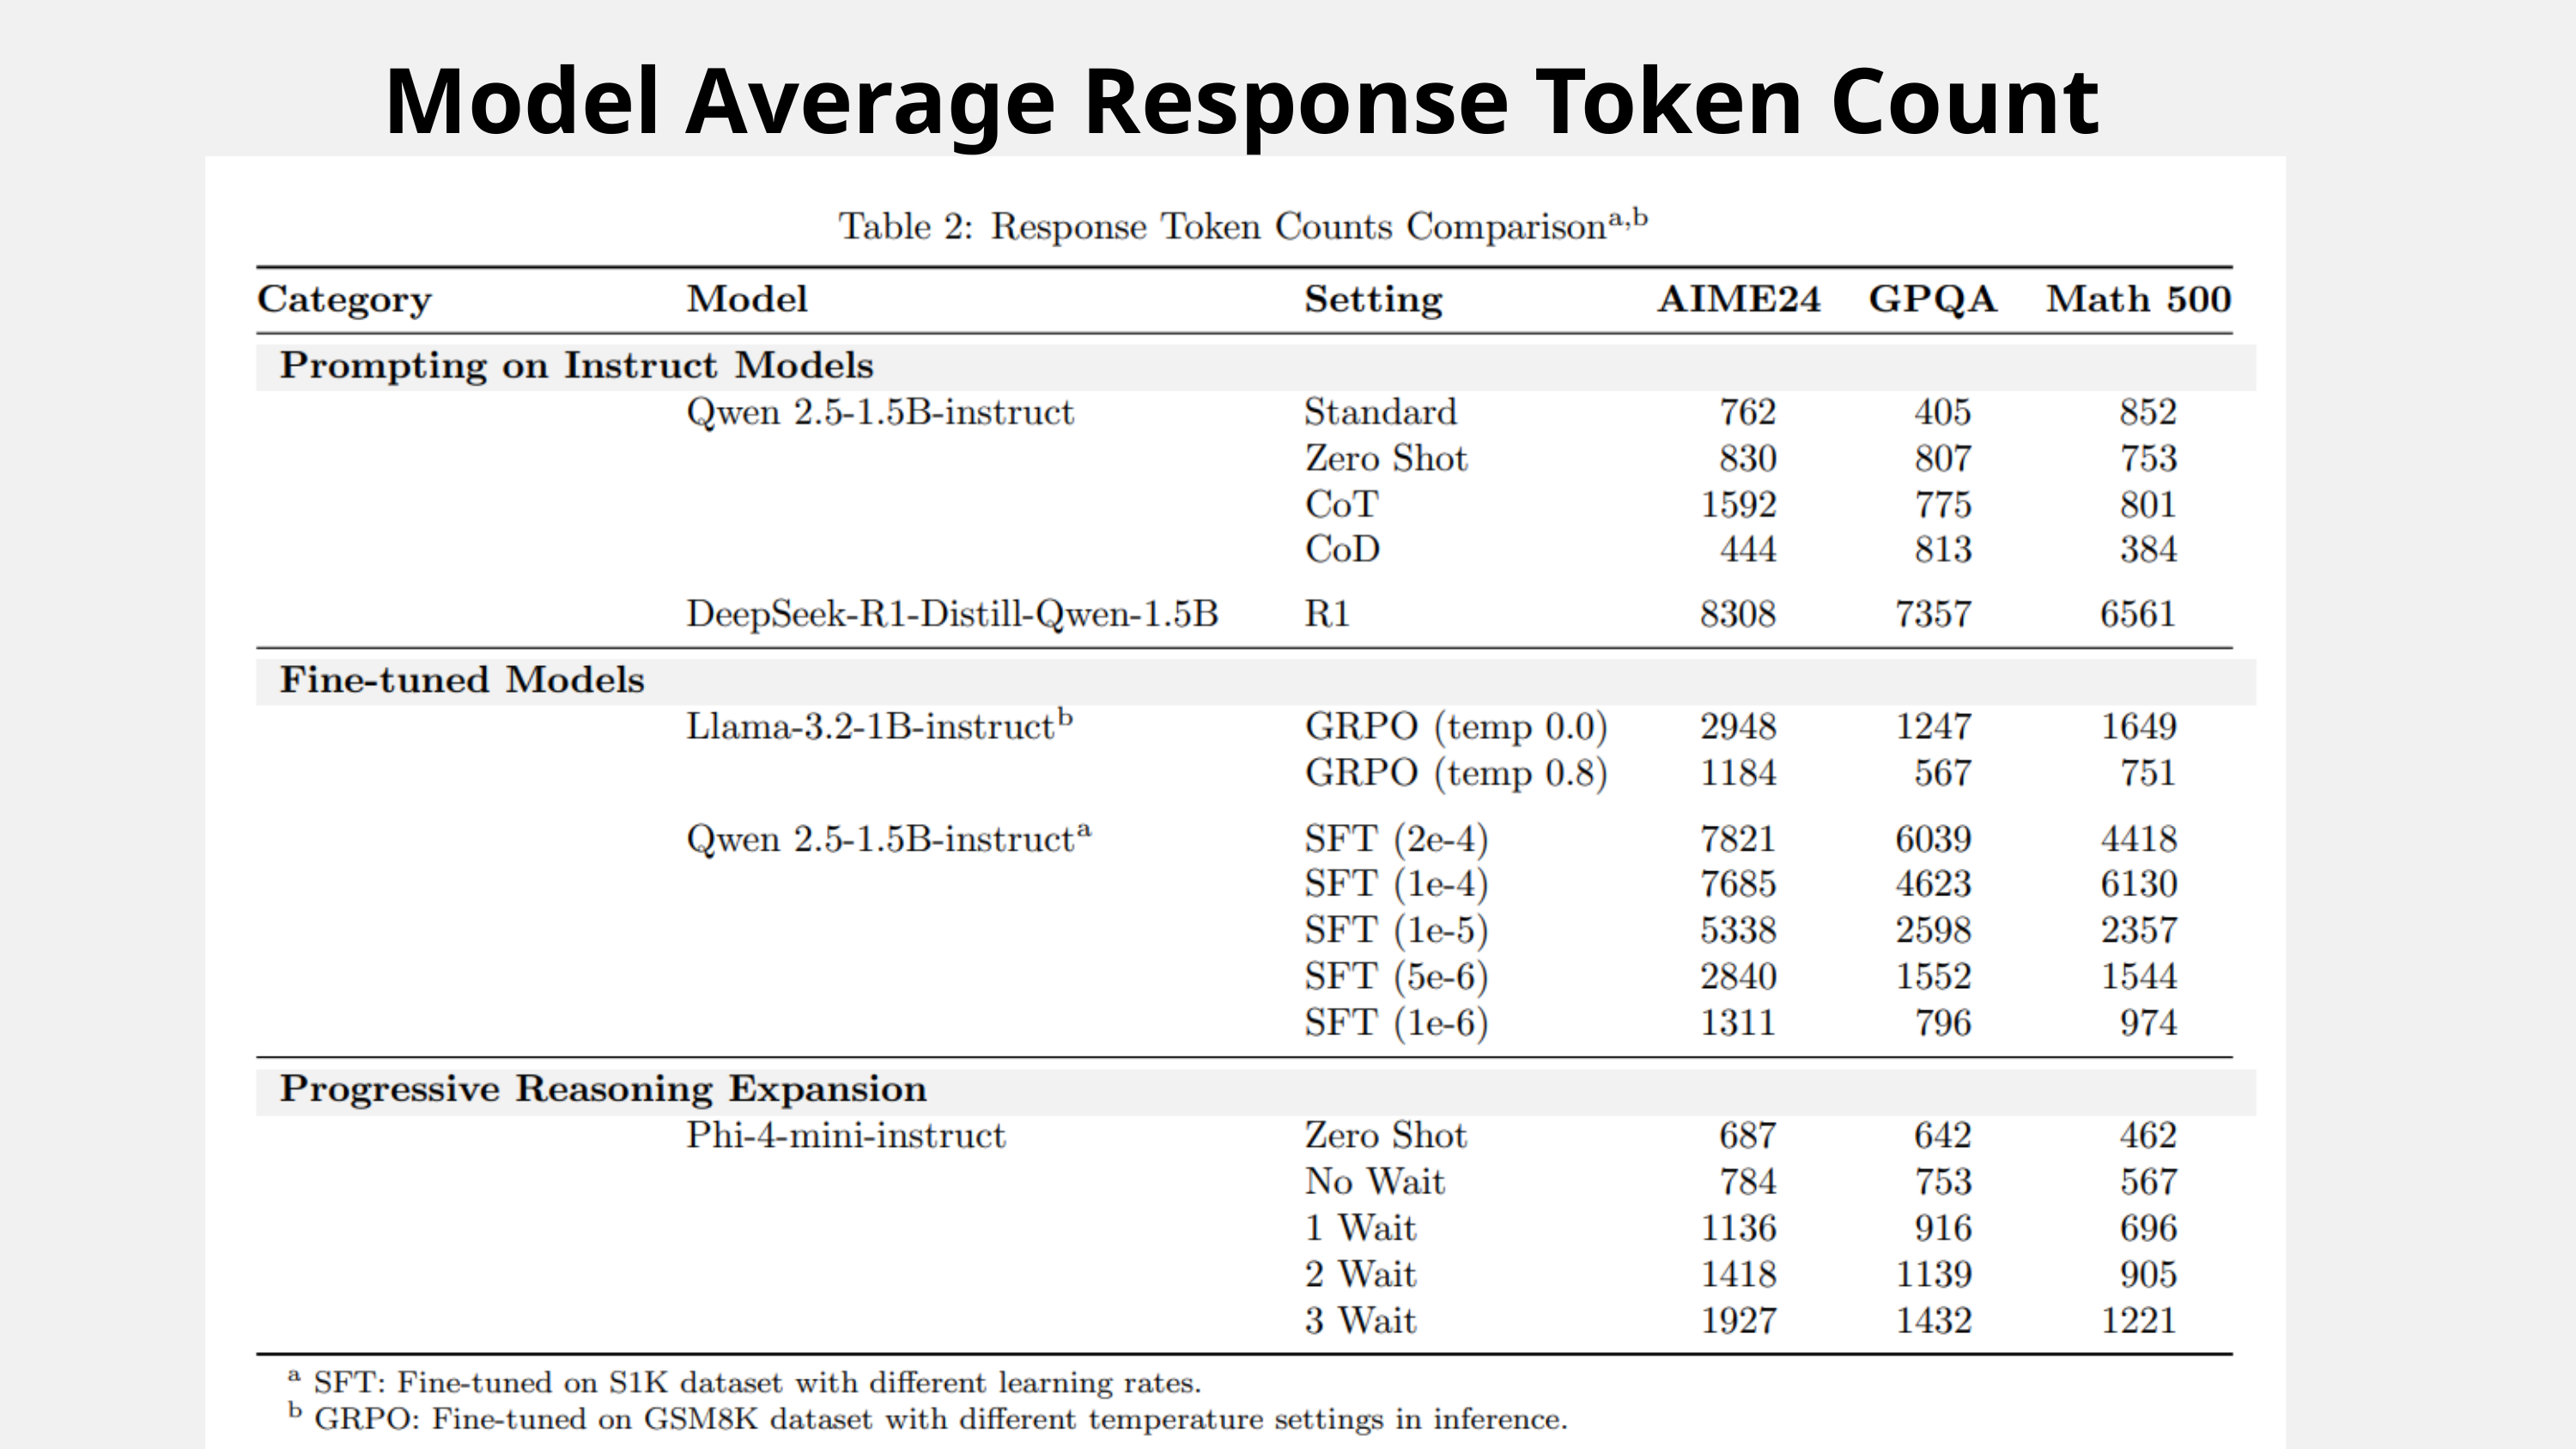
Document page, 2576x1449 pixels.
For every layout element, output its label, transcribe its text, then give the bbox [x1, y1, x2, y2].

text_box Model Average Response Token Count [382, 63, 2130, 152]
text_box [205, 156, 2287, 1449]
